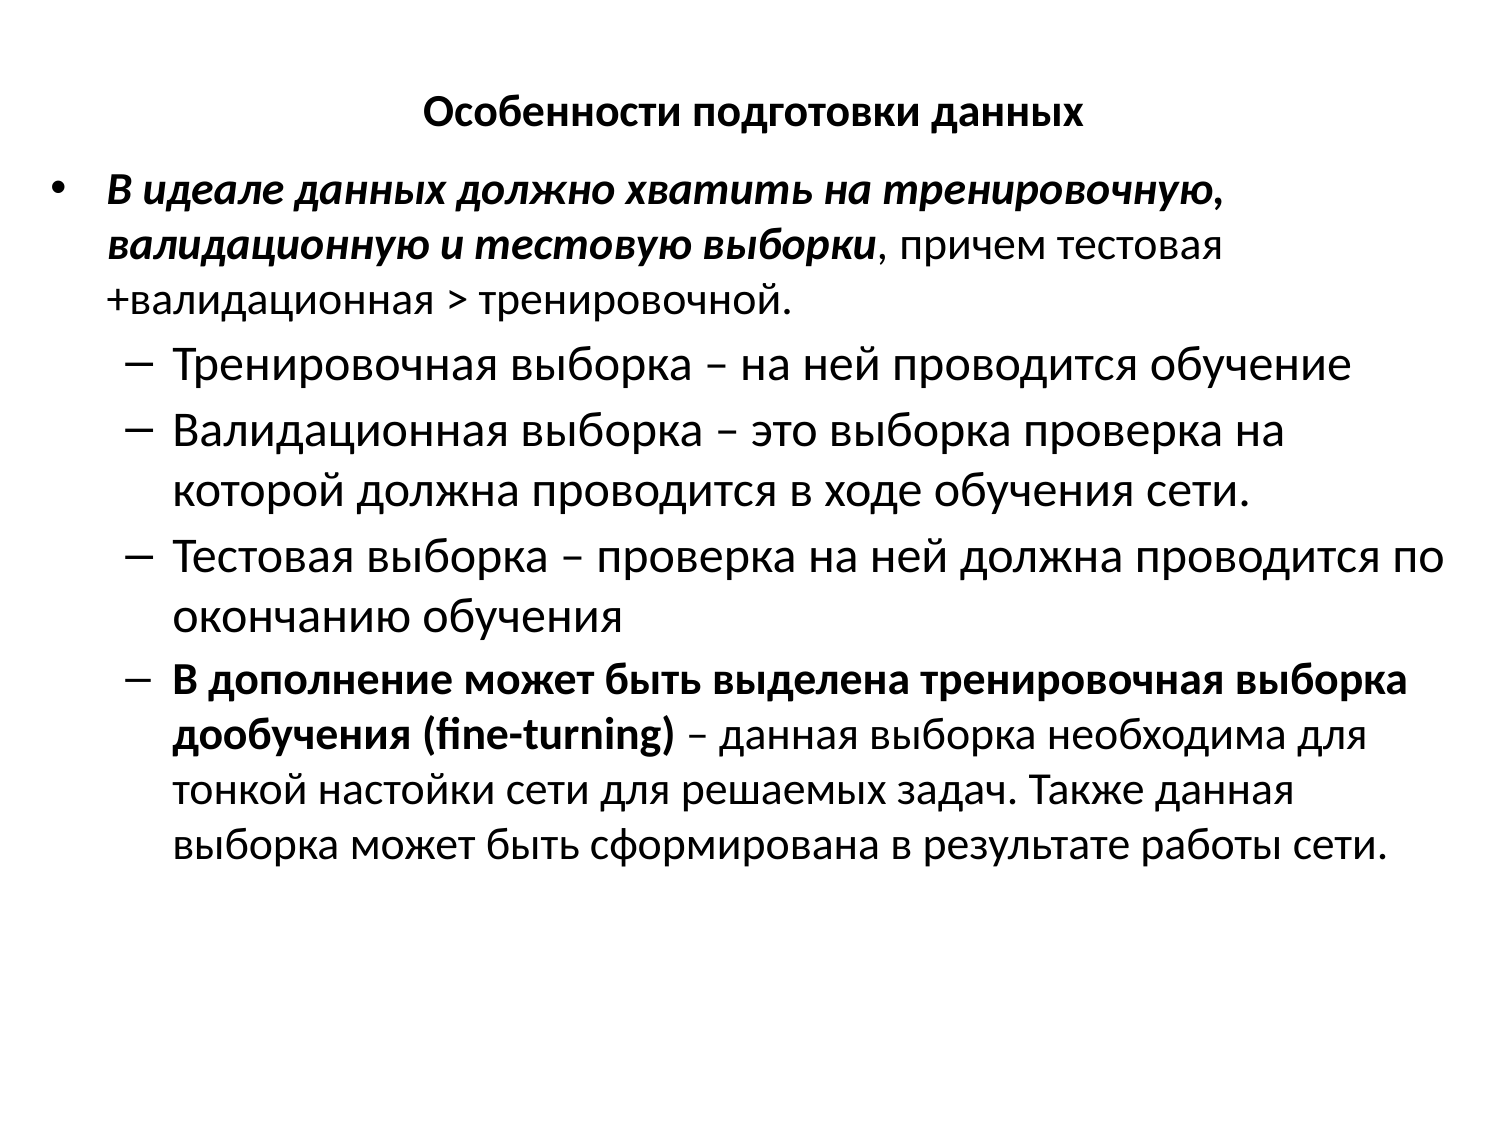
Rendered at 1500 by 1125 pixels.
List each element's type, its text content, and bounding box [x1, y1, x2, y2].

list В идеале данных должно хватить на тренировочную, валидационную и тестовую выборки, причем тестовая +валидационная > тренировочной. Тренировочная выборка – на ней проводится обучение Валидационная выборка – это выборка проверка на которой должна проводится в ходе обучения сети. Тестовая выборка – проверка на ней должна проводится по окончанию обучения В дополнение может быть выделена тренировочная выборка дообучения (fine-turning) – данная выборка необходима для тонкой настойки сети для решаемых задач. Также данная выборка может быть сформирована в результате работы сети. [35, 151, 1469, 1004]
title Особенности подготовки данных [38, 59, 1469, 151]
